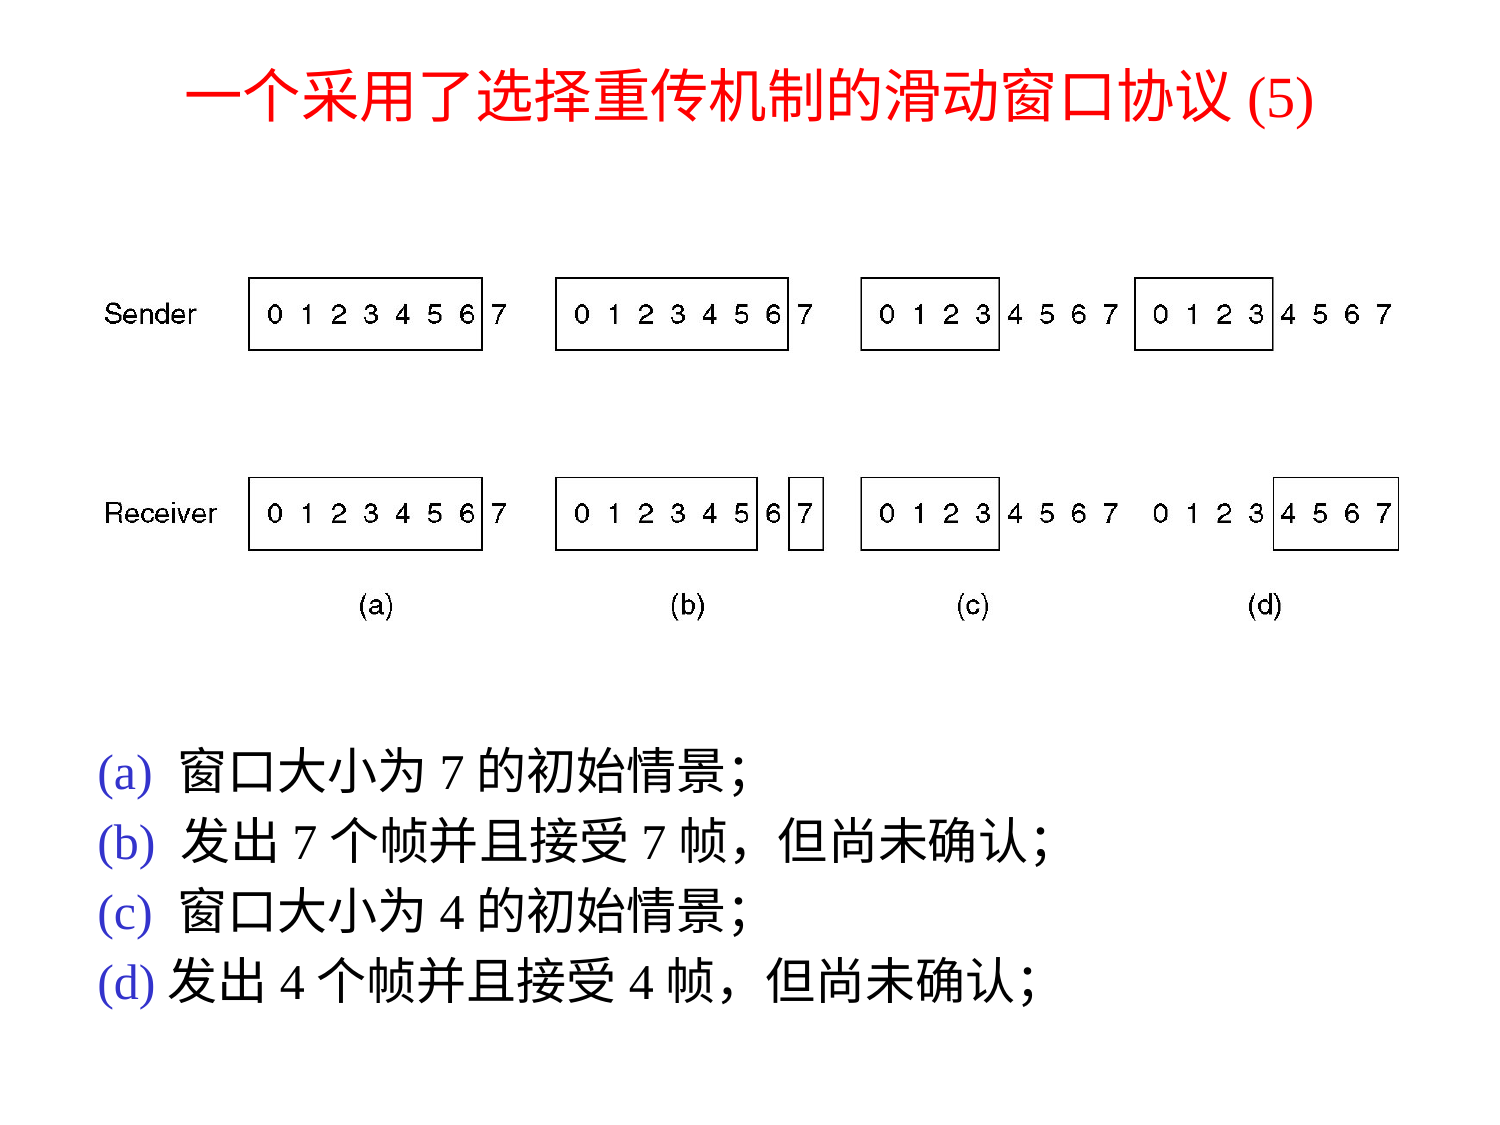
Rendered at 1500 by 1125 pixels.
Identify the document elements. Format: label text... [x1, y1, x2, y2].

title 一个采用了选择重传机制的滑动窗口协议(5) [0, 0, 1500, 188]
list (a) 窗口大小为7的初始情景； (b) 发出7个帧并且接受7帧，但尚未确认； (c) 窗口大小为4的初始情景； (d)发出4个帧并且接受4帧，但尚未确认； [81, 731, 1500, 1076]
picture [102, 276, 1400, 622]
